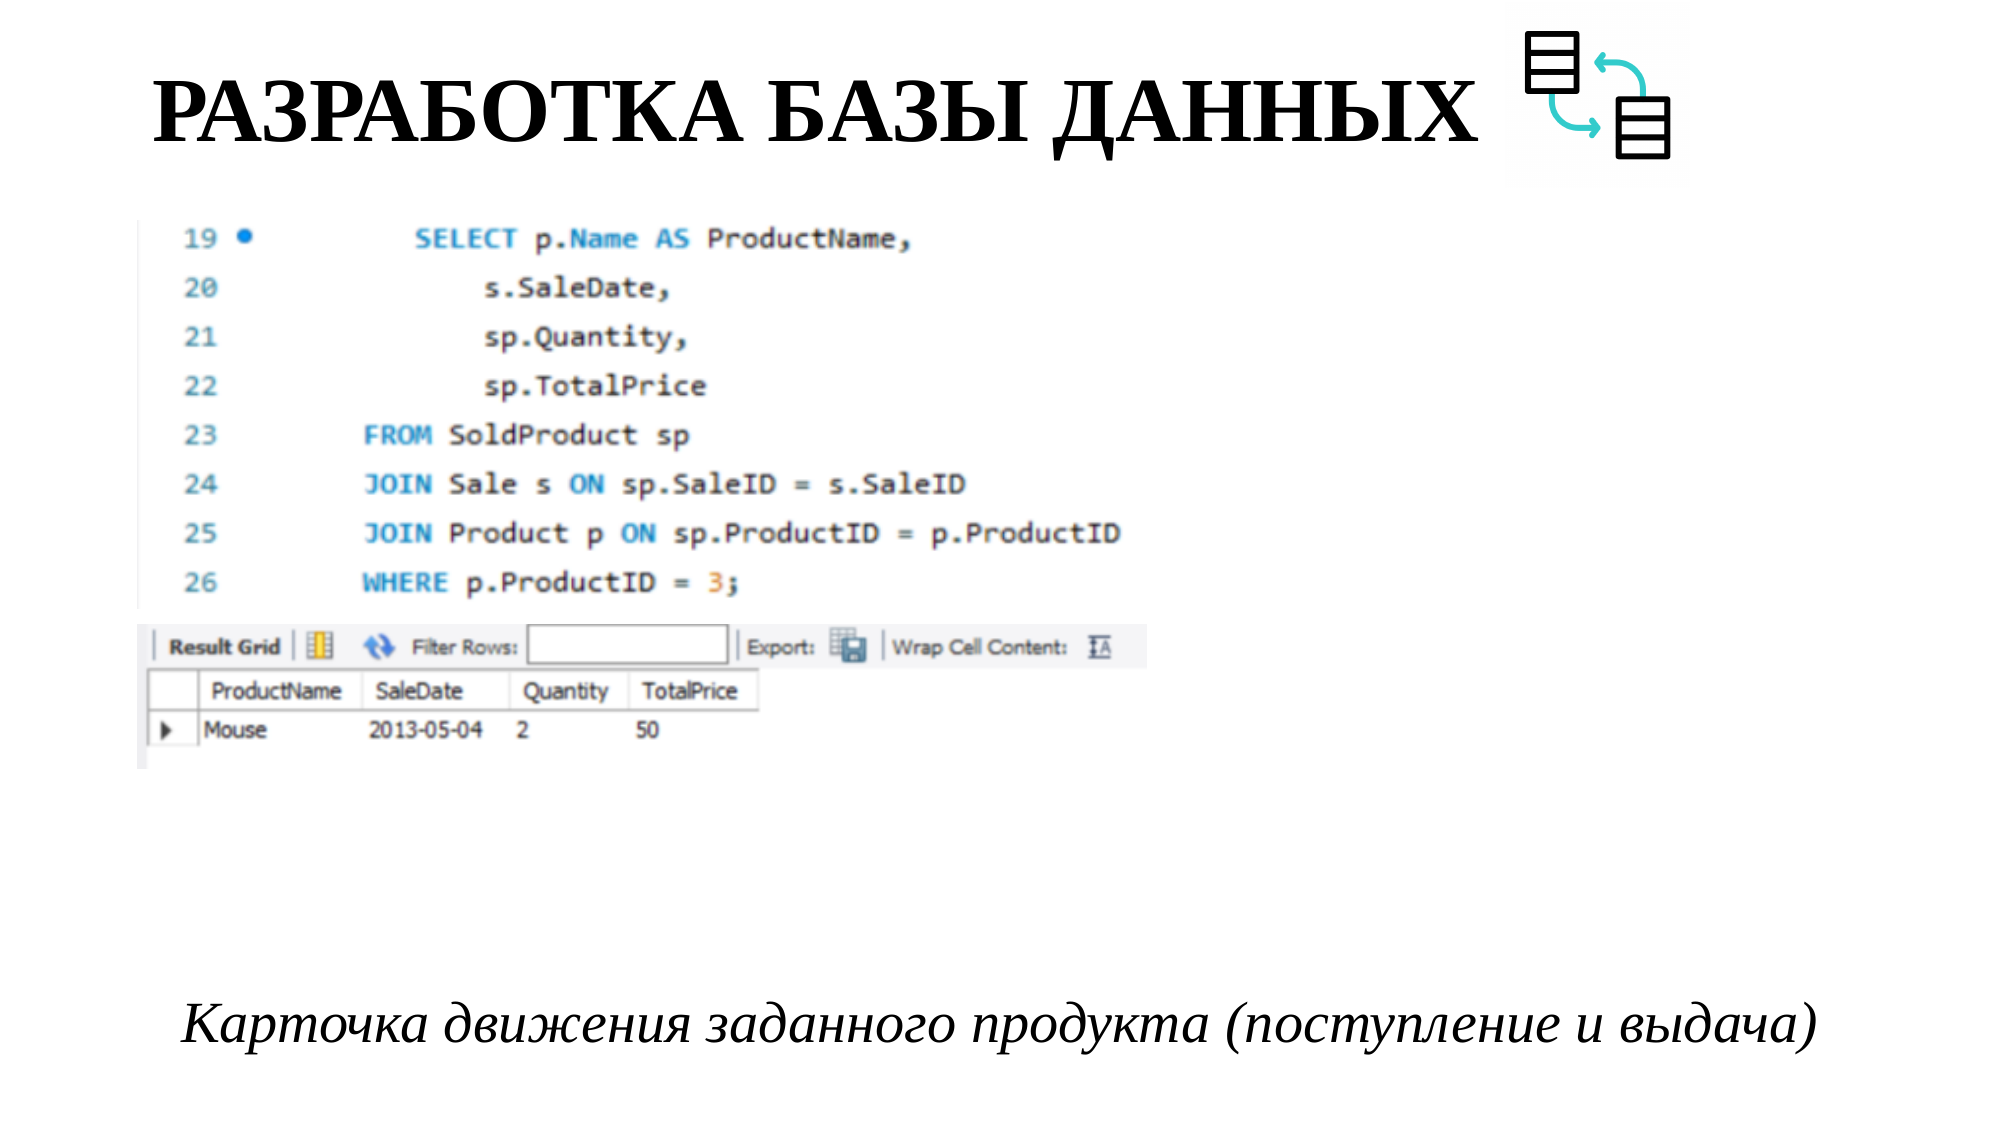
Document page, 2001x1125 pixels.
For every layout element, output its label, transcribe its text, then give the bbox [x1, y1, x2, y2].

picture [1504, 2, 1691, 189]
picture [137, 220, 1312, 609]
title Разработка базы данных [137, 3, 1863, 221]
picture [137, 624, 1147, 769]
text_box Карточка движения заданного продукта (поступление и выдача) [126, 976, 1874, 1062]
